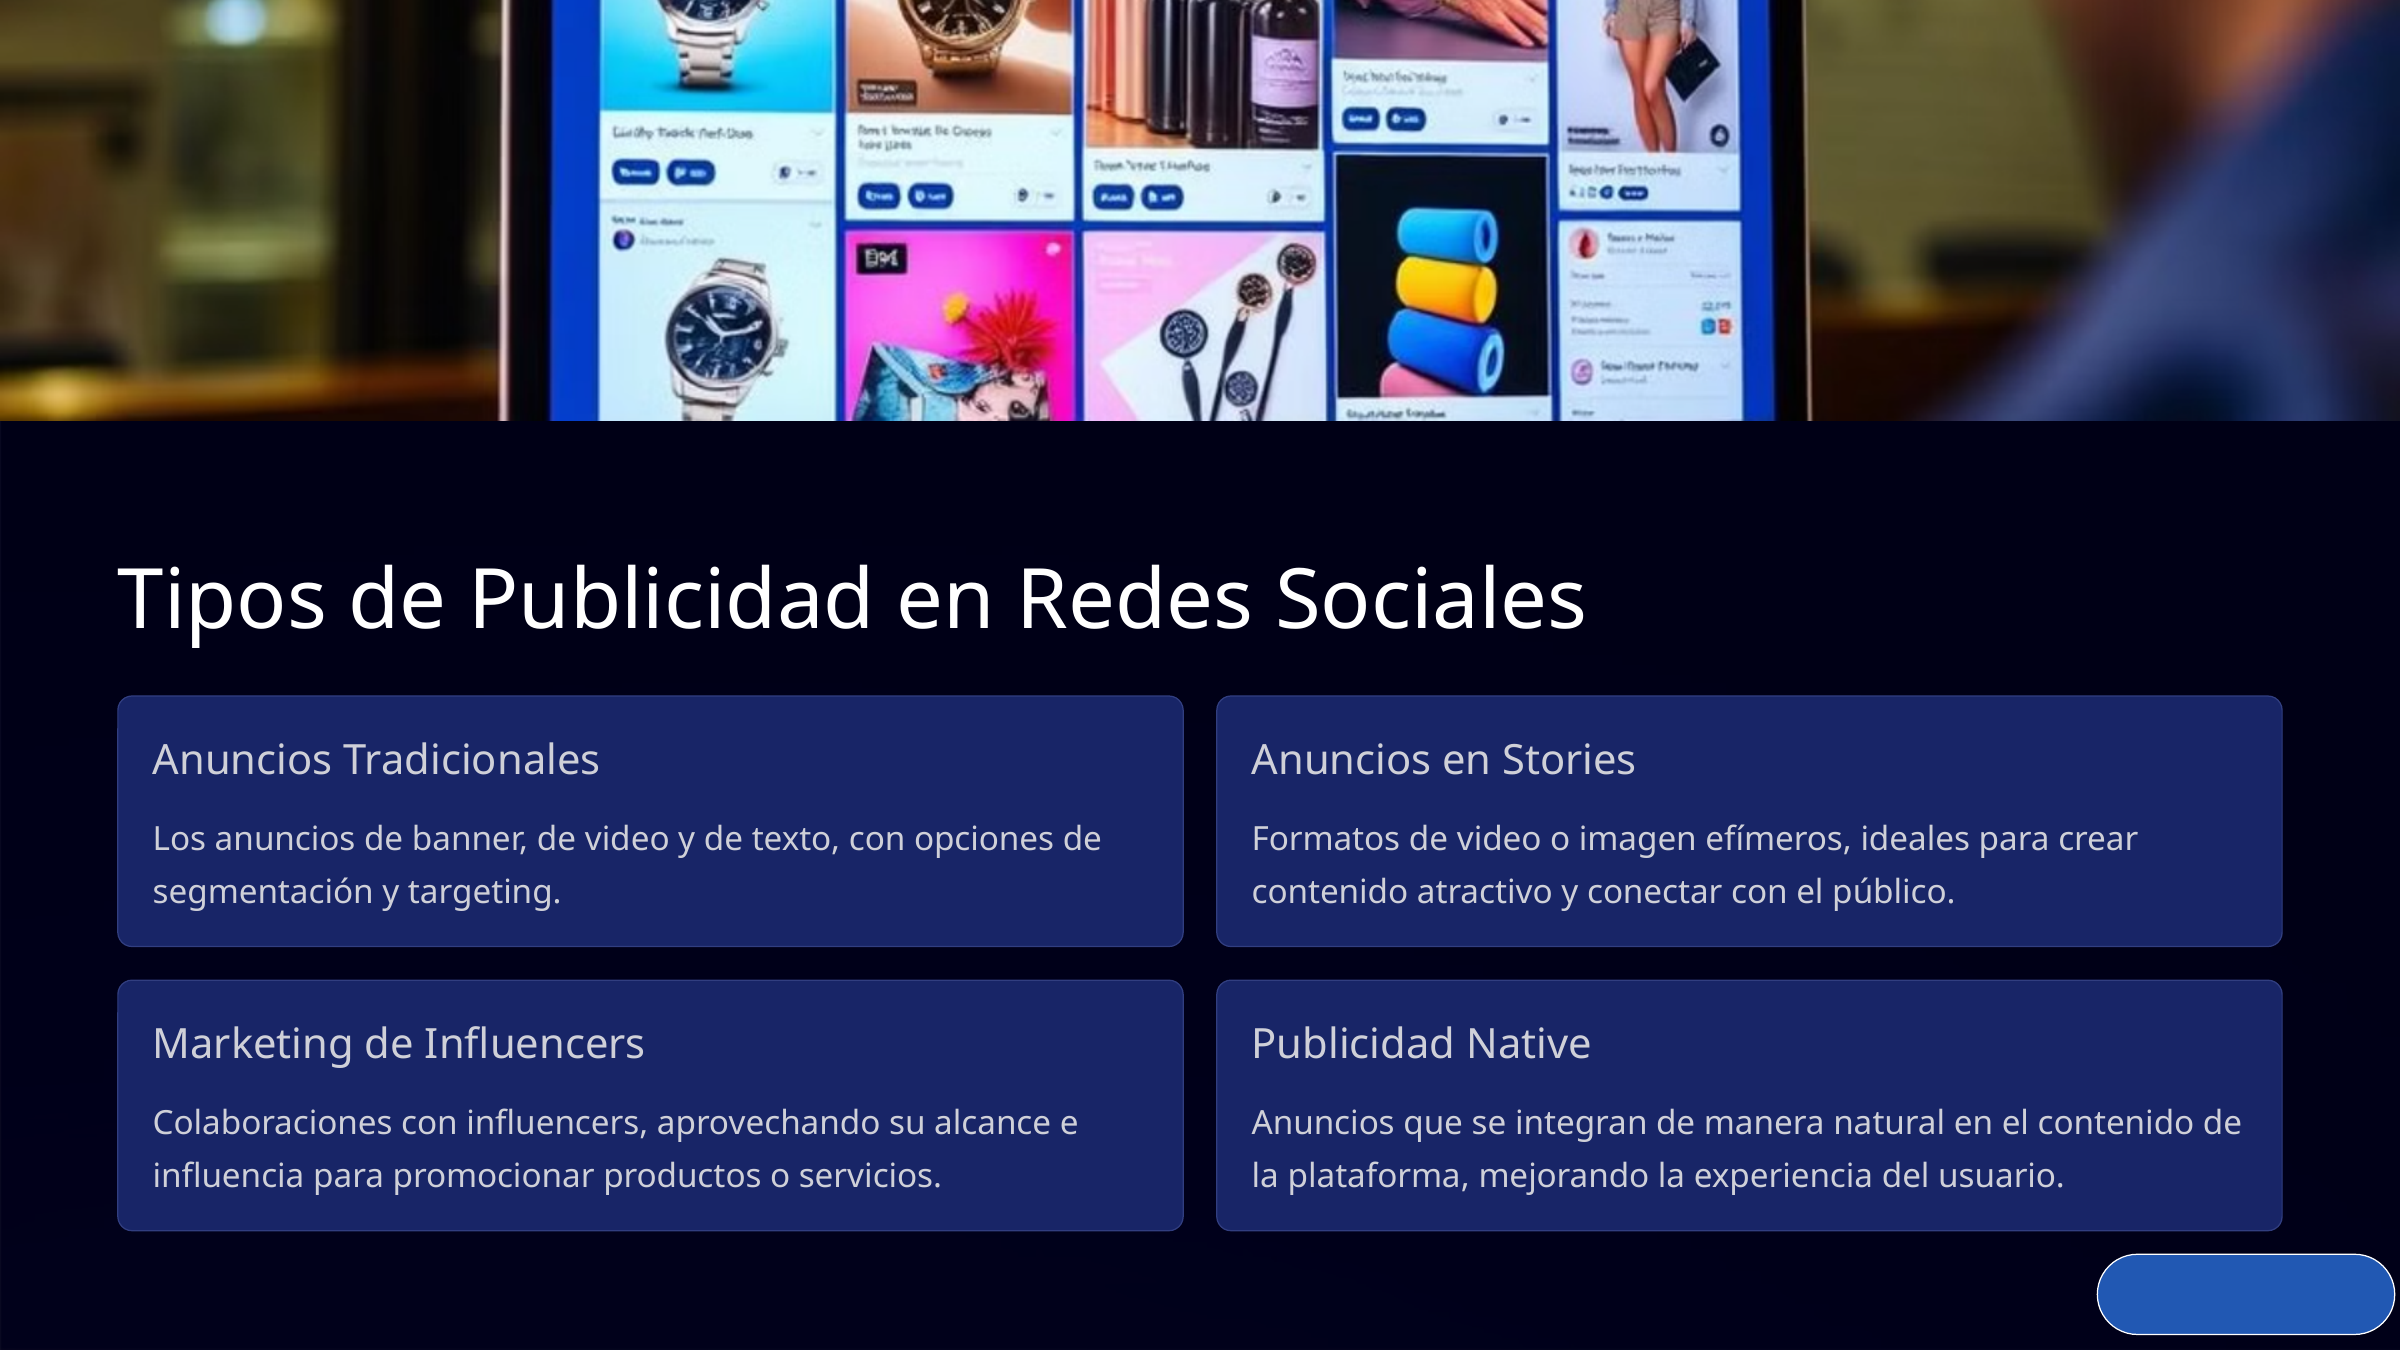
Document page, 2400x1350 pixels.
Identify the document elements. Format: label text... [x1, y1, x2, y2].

picture [2106, 1317, 2389, 1339]
text_box Tipos de Publicidad en Redes Sociales [117, 540, 1570, 646]
text_box Formatos de video o imagen efímeros, ideales para crear contenido atractivo y conectar con el público. [1251, 803, 2248, 912]
picture [0, 0, 2400, 421]
text_box Colaboraciones con influencers, aprovechando su alcance e influencia para promocionar productos o servicios. [152, 1087, 1149, 1196]
text_box Los anuncios de banner, de video y de texto, con opciones de segmentación y targeting. [152, 803, 1149, 912]
text_box Anuncios que se integran de manera natural en el contenido de la plataforma, mejorando la experiencia del usuario. [1251, 1087, 2248, 1196]
text_box [117, 695, 1184, 947]
text_box Marketing de Influencers [152, 1015, 623, 1068]
text_box Anuncios Tradicionales [152, 731, 592, 784]
text_box [1216, 980, 2283, 1231]
text_box [1216, 695, 2283, 947]
text_box [117, 980, 1184, 1231]
text_box [2097, 1254, 2395, 1335]
text_box Anuncios en Stories [1251, 731, 1673, 784]
text_box Publicidad Native [1251, 1015, 1673, 1068]
